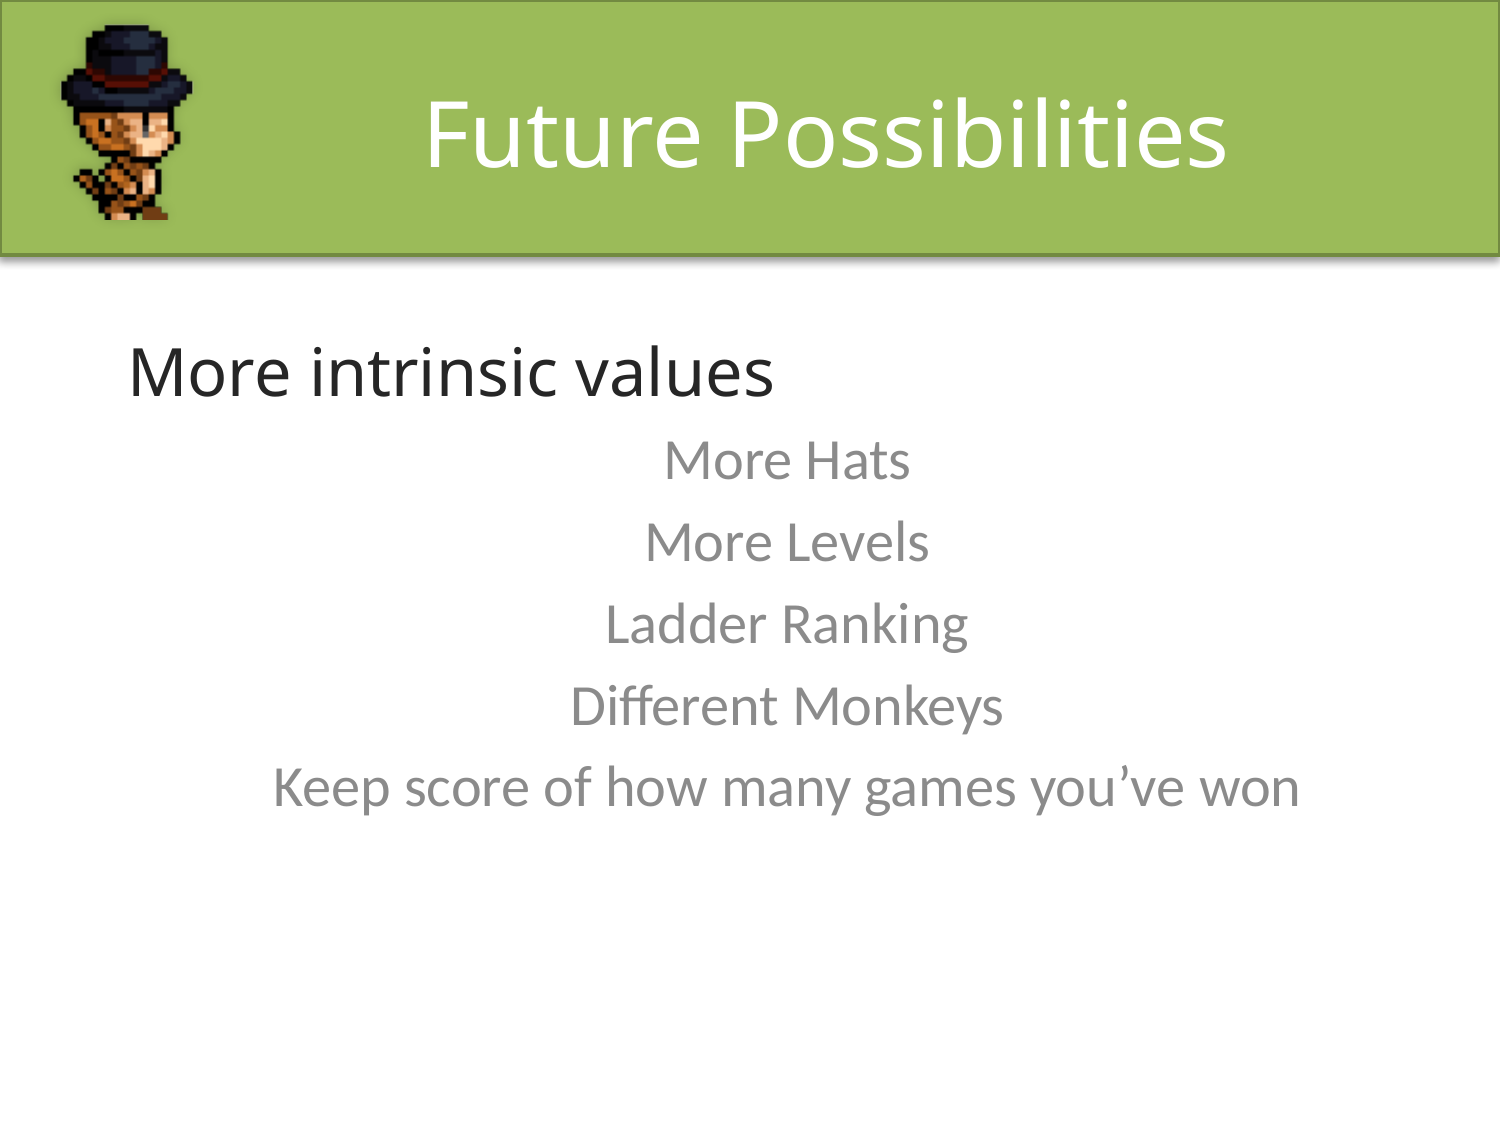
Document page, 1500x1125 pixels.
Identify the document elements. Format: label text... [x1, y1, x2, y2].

picture [30, 19, 231, 220]
subtitle More intrinsic values More Hats More Levels Ladder Ranking Different Monkeys Keep score of how many games you’ve won [112, 322, 1388, 941]
title Future Possibilities [265, 42, 1388, 220]
